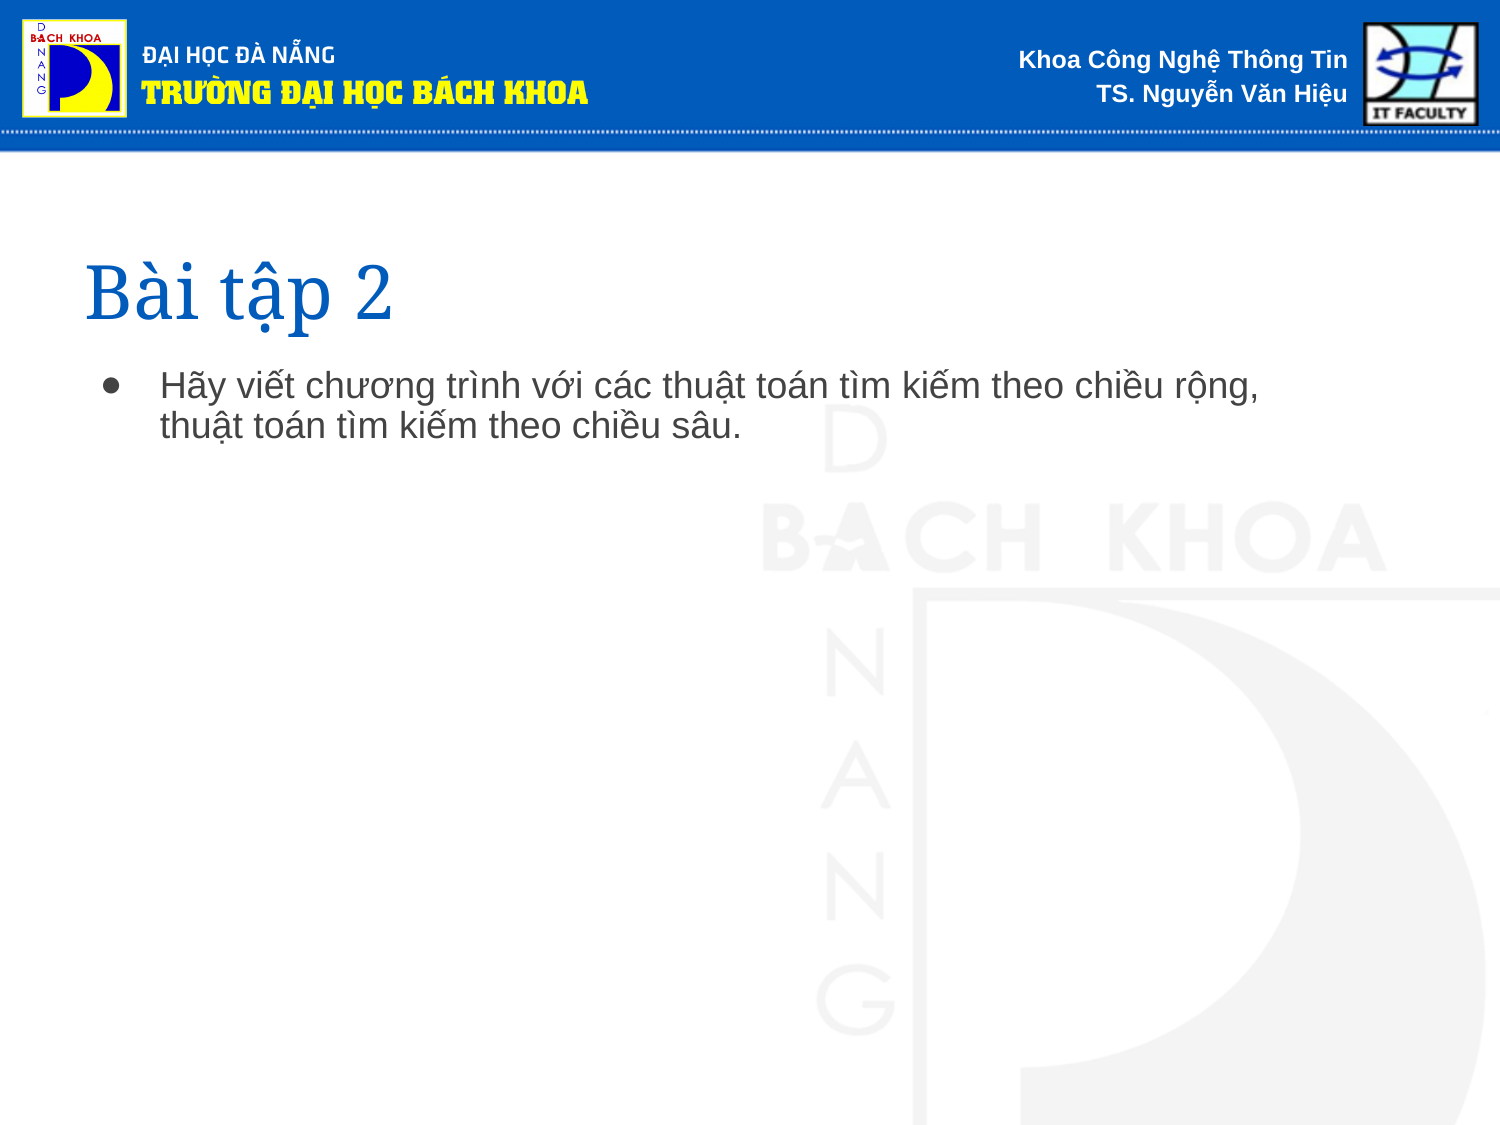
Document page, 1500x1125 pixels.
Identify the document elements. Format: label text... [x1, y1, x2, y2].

picture [0, 0, 1500, 1125]
title Bài tập 2 [69, 164, 1369, 343]
list Hãy viết chương trình với các thuật toán tìm kiếm theo chiều rộng, thuật toán tìm kiếm theo chiều sâu. [69, 358, 1369, 1010]
